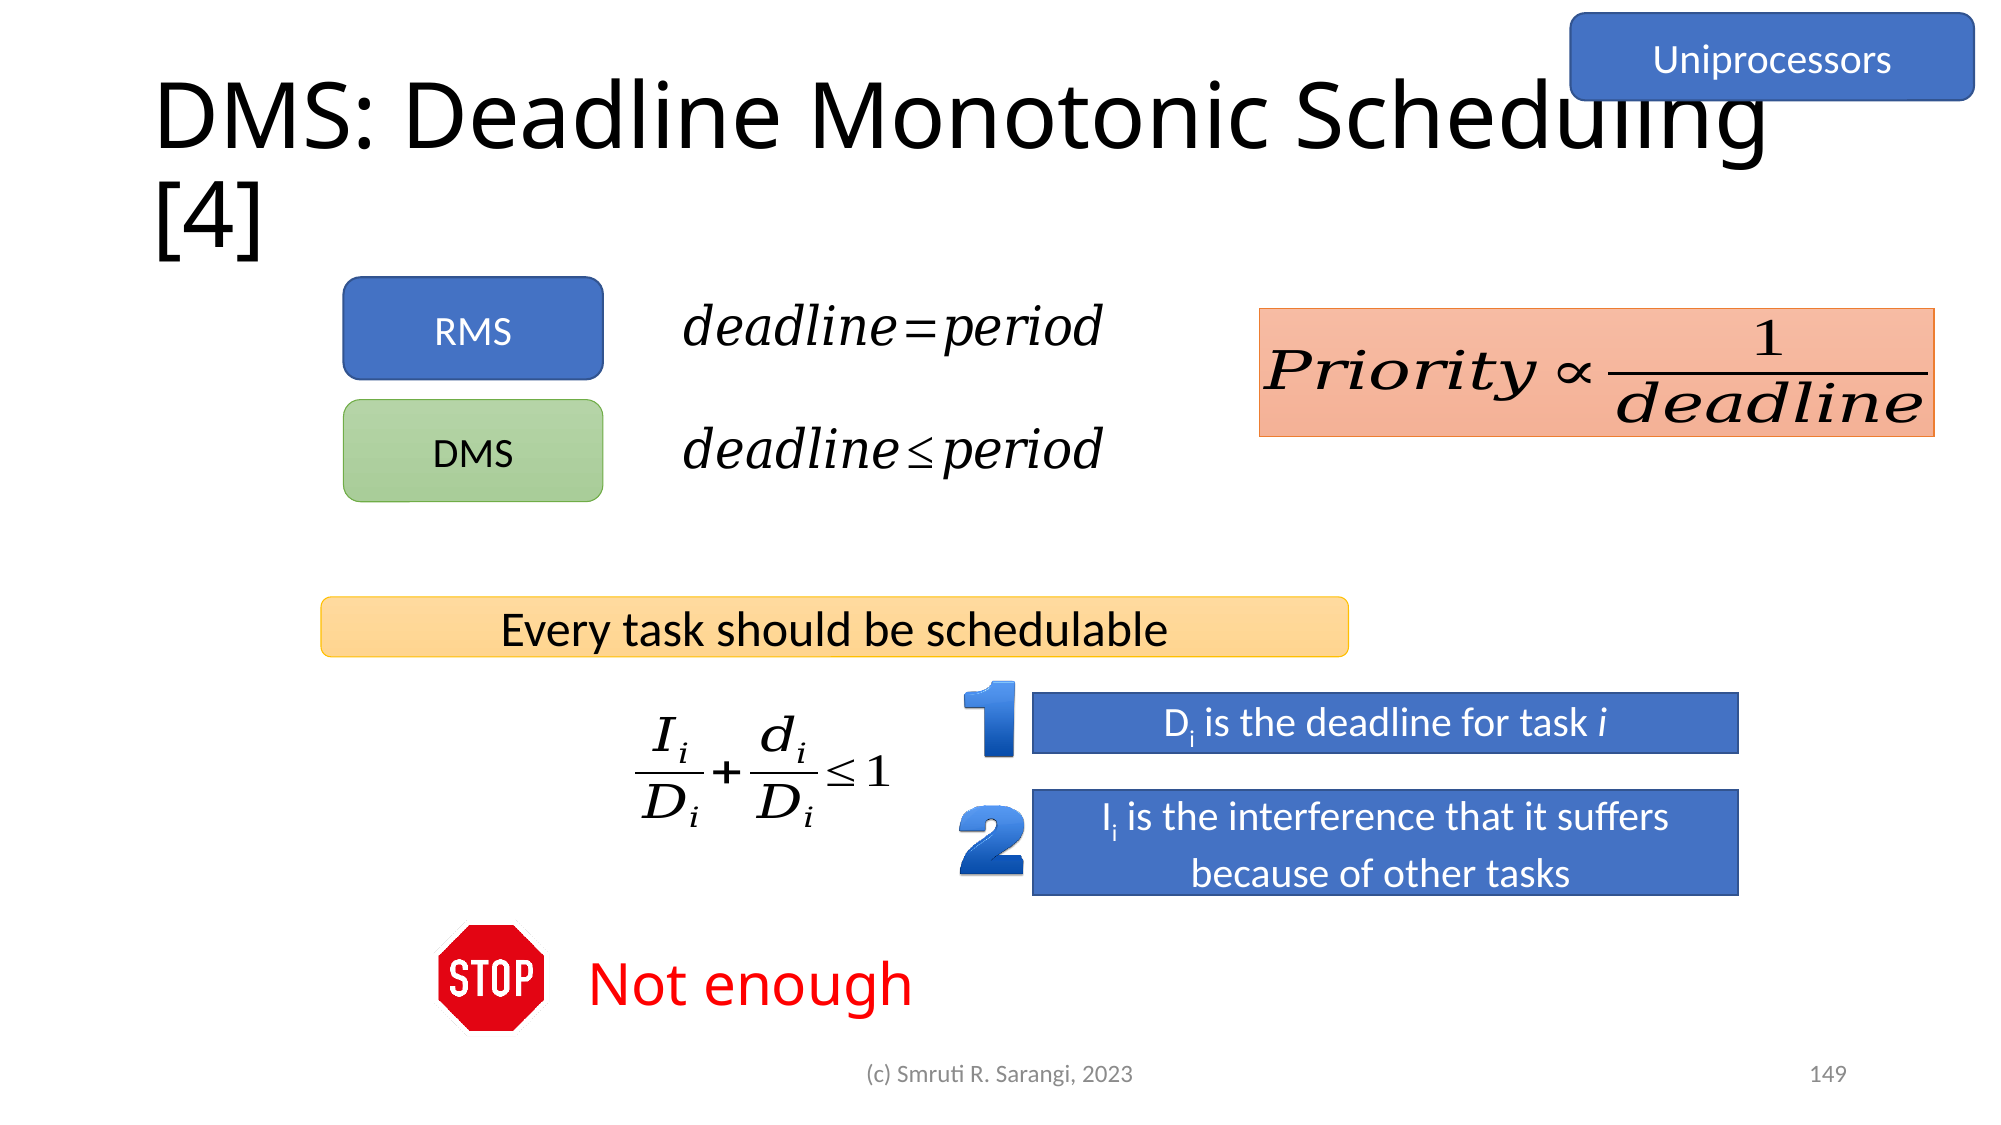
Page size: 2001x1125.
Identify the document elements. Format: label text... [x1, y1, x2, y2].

slide_number 149 [1412, 1042, 1863, 1103]
text_box RMS [342, 276, 604, 381]
text_box Every task should be schedulable [320, 596, 1350, 658]
picture [941, 670, 1034, 762]
picture [941, 789, 1037, 885]
text_box DMS [342, 399, 604, 503]
picture [423, 910, 558, 1045]
text_box Uniprocessors [1569, 12, 1976, 102]
footer (c) Smruti R. Sarangi, 2023 [662, 1042, 1338, 1103]
text_box Not enough [572, 939, 930, 1025]
text_box Di is the deadline for task i [1034, 692, 1739, 754]
text_box Ii is the interference that it suffers because of other tasks [1032, 789, 1739, 896]
title DMS: Deadline Monotonic Scheduling [4] [137, 59, 1863, 278]
